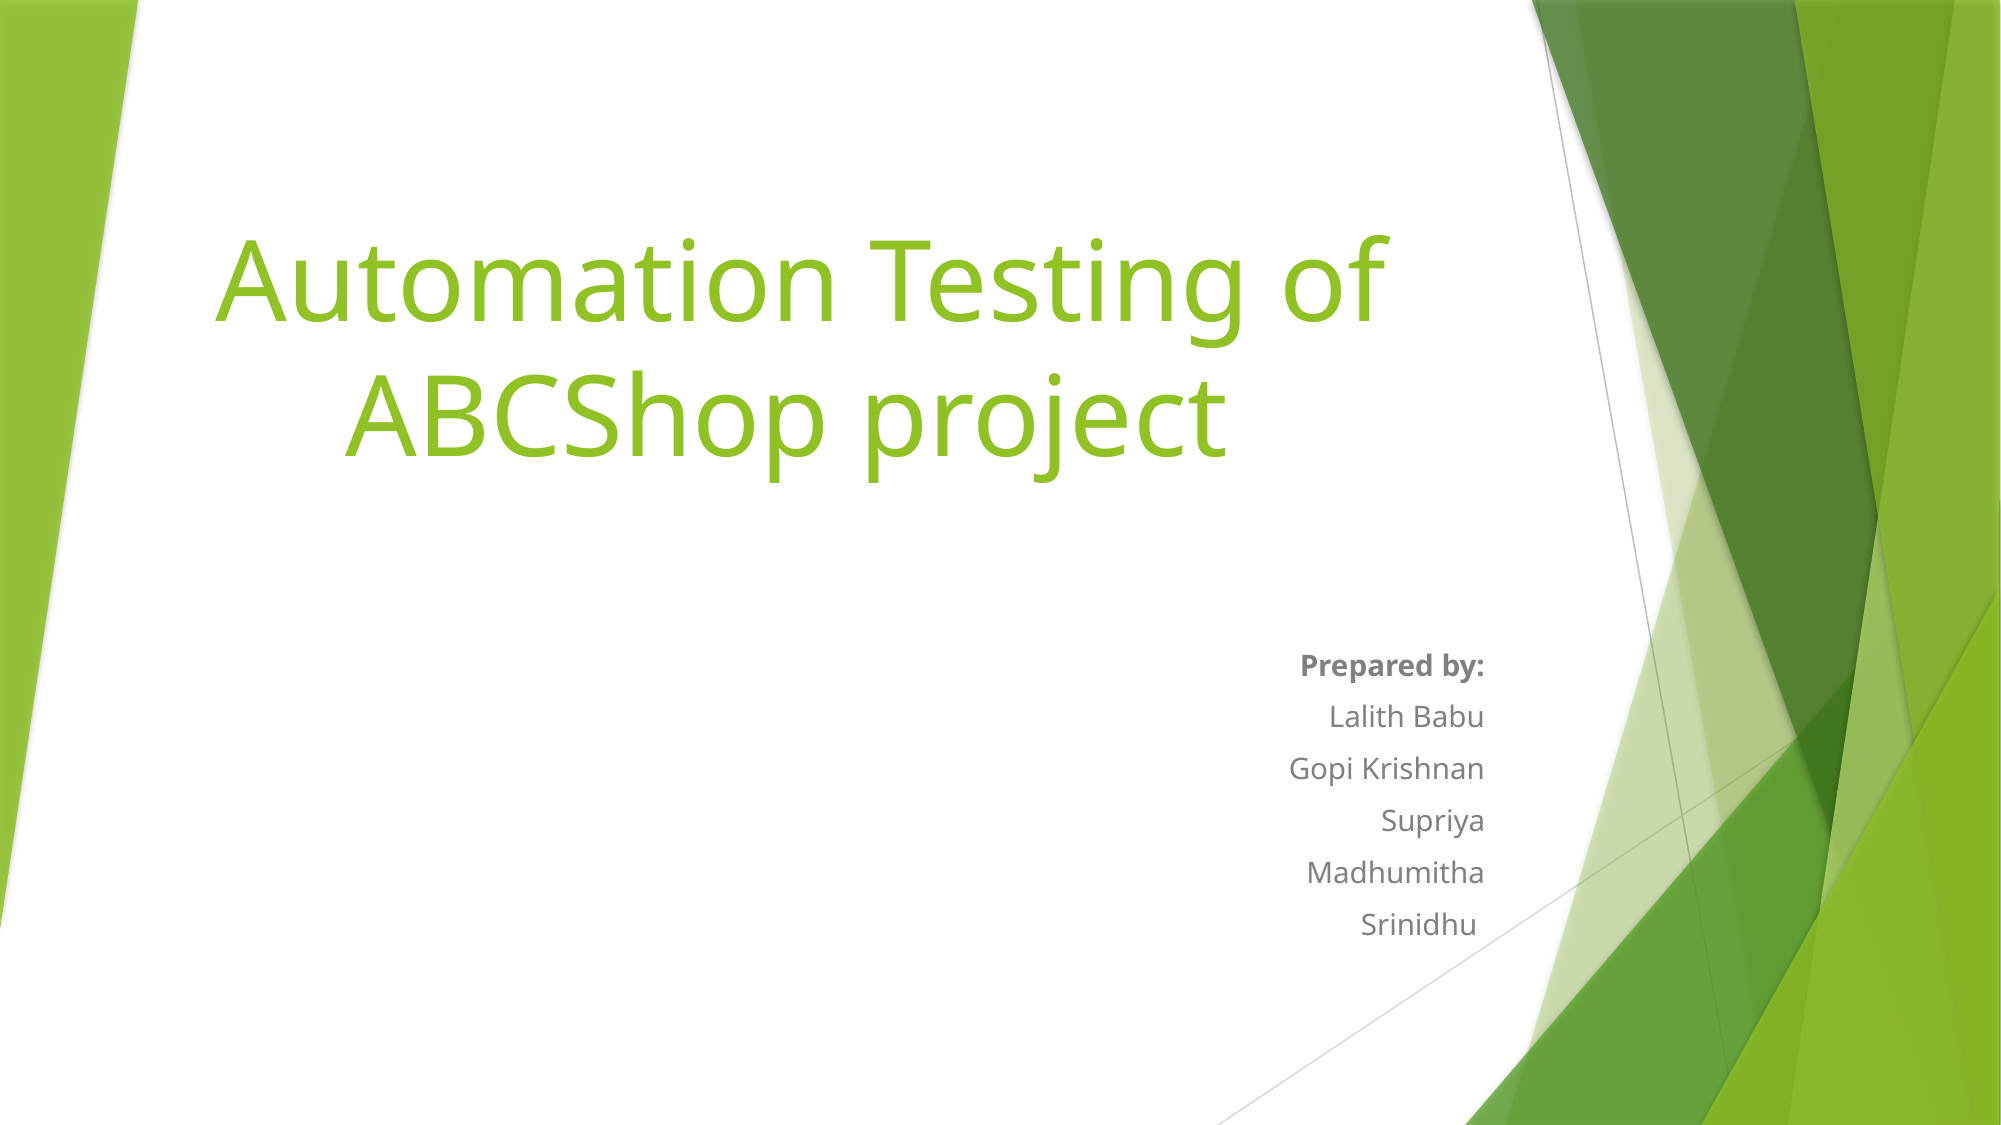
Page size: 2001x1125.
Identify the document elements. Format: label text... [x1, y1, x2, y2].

title Automation Testing of ABCShop project [188, 152, 1415, 487]
subtitle Prepared by: Lalith Babu Gopi Krishnan Supriya Madhumitha Srinidhu [1117, 638, 1500, 952]
